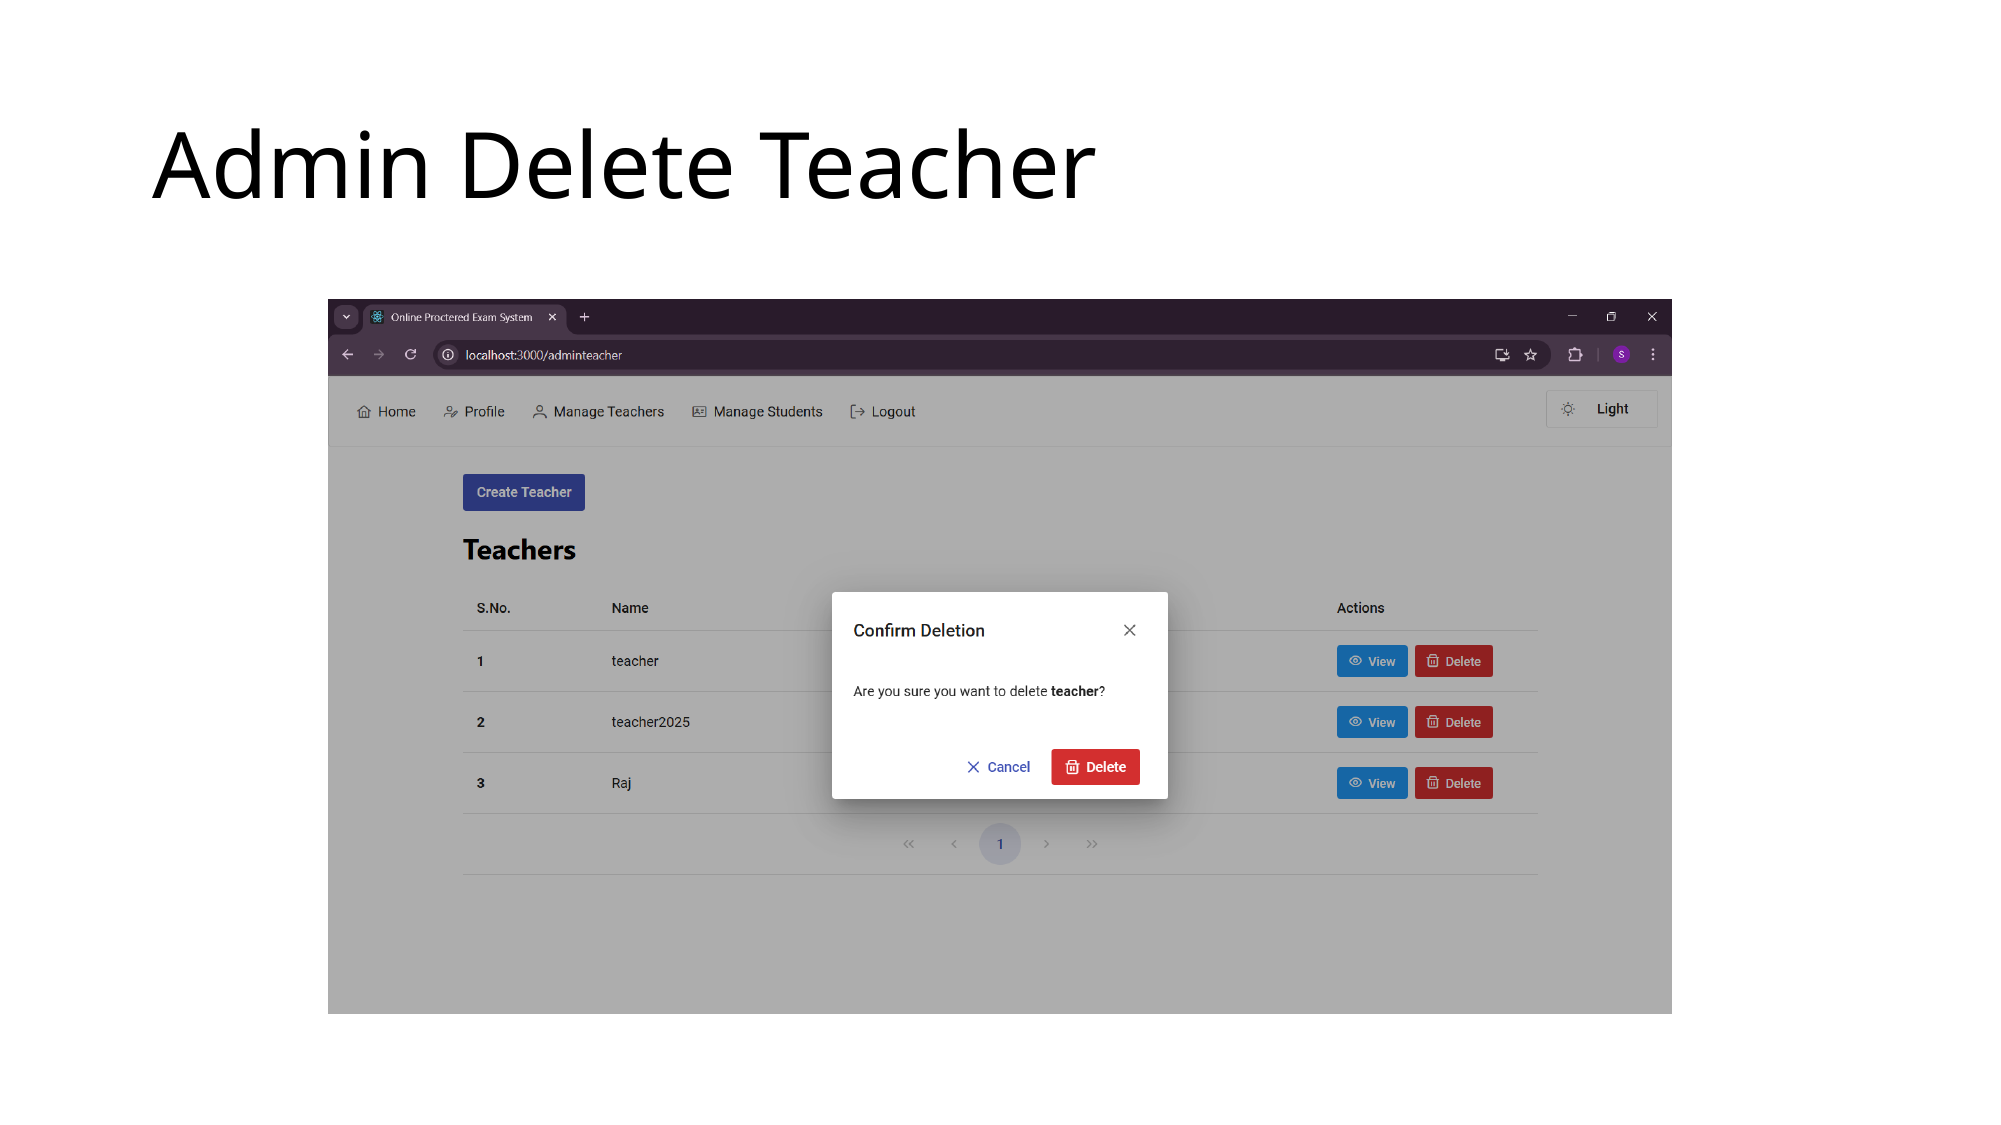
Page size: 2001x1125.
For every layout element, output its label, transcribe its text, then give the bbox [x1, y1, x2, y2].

title Admin Delete Teacher [137, 59, 1863, 278]
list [328, 299, 1672, 1014]
